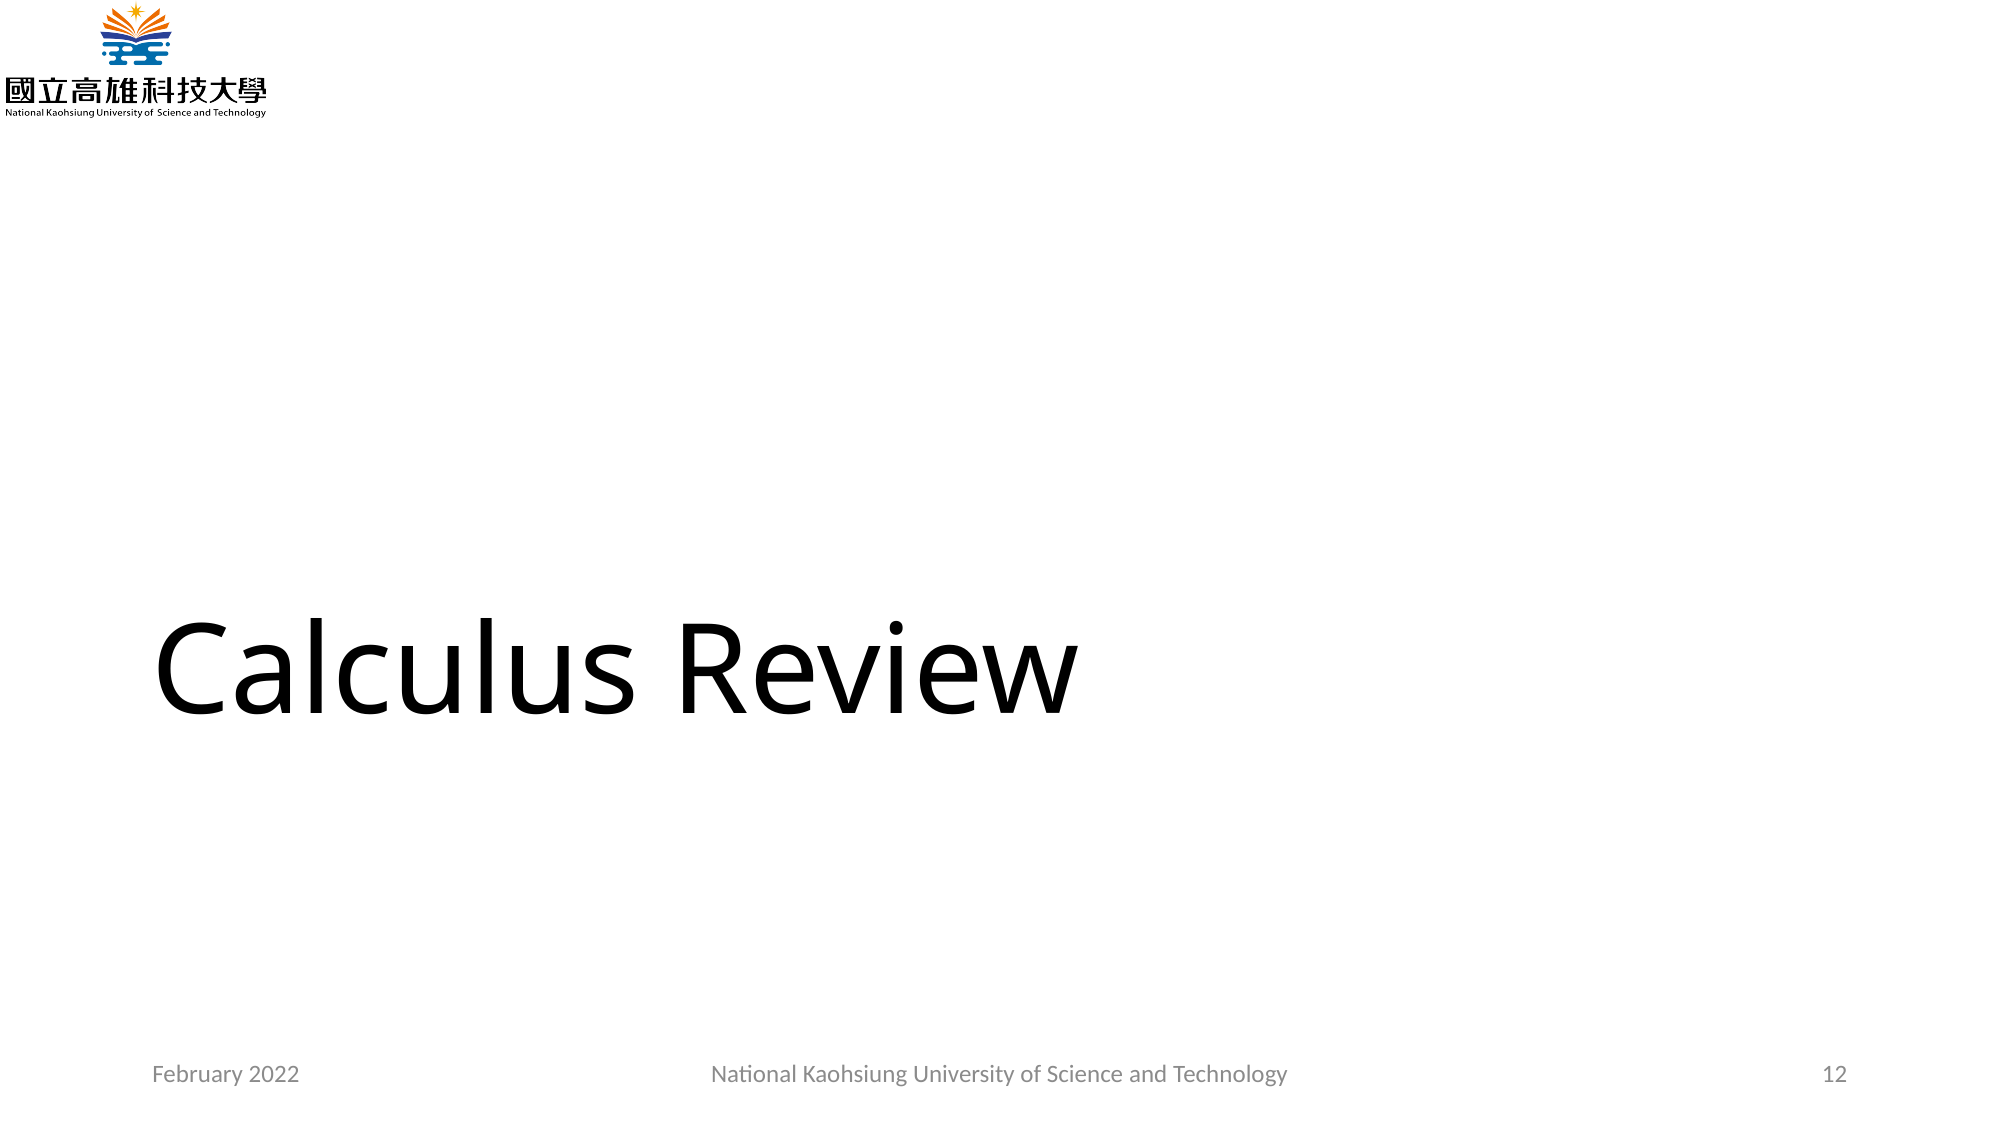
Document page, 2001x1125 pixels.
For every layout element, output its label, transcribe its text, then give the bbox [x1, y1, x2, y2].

footer National Kaohsiung University of Science and Technology [662, 1042, 1338, 1103]
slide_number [137, 1042, 588, 1103]
slide_number 12 [1412, 1042, 1863, 1103]
title Calculus Review [136, 280, 1862, 749]
picture [6, 0, 266, 118]
